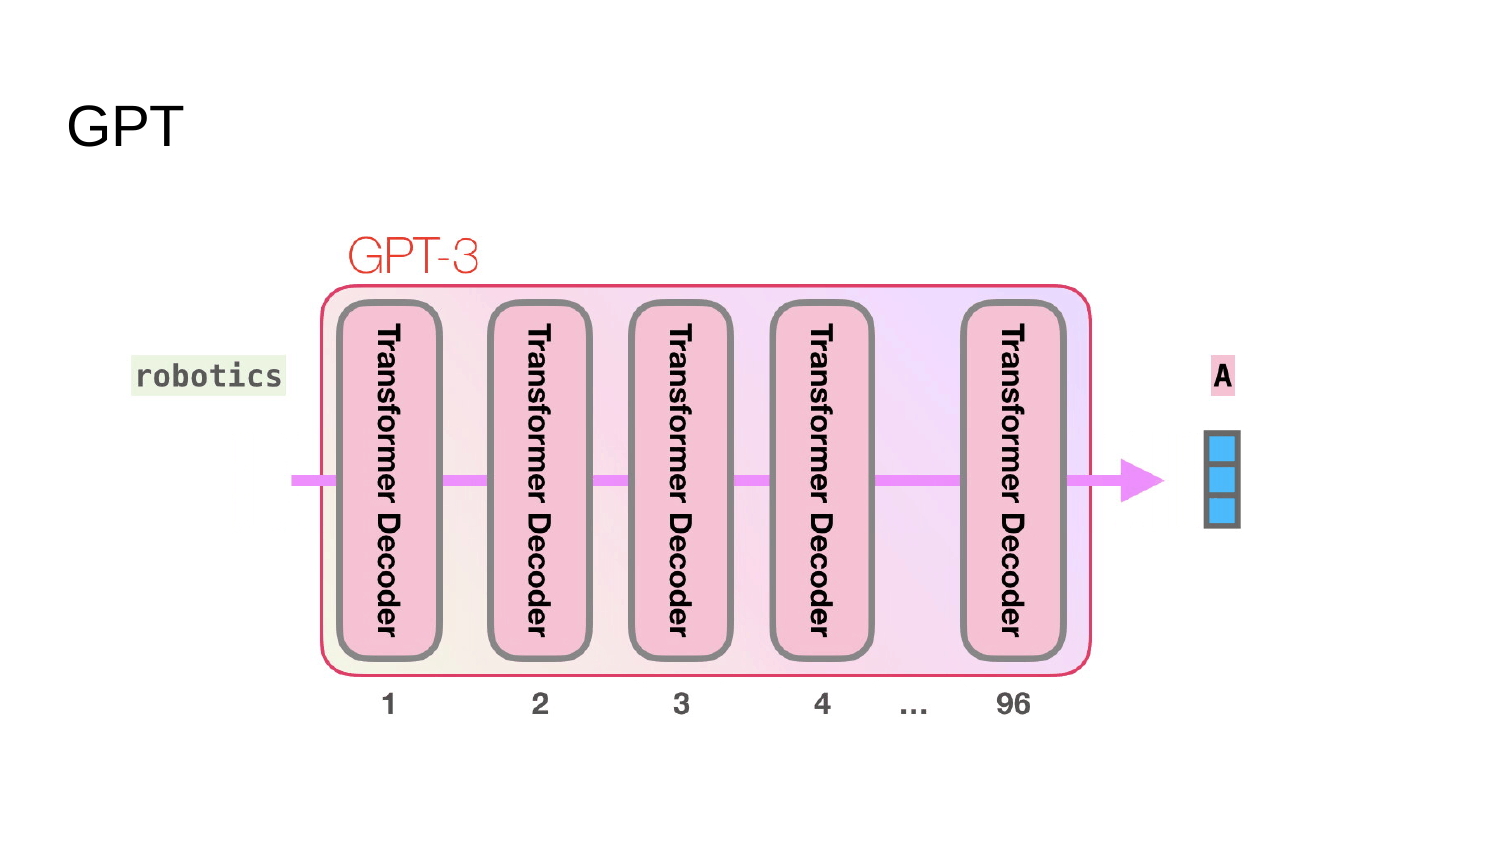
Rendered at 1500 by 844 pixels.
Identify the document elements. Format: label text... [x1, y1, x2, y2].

title GPT [51, 72, 1449, 167]
picture [112, 188, 1299, 817]
